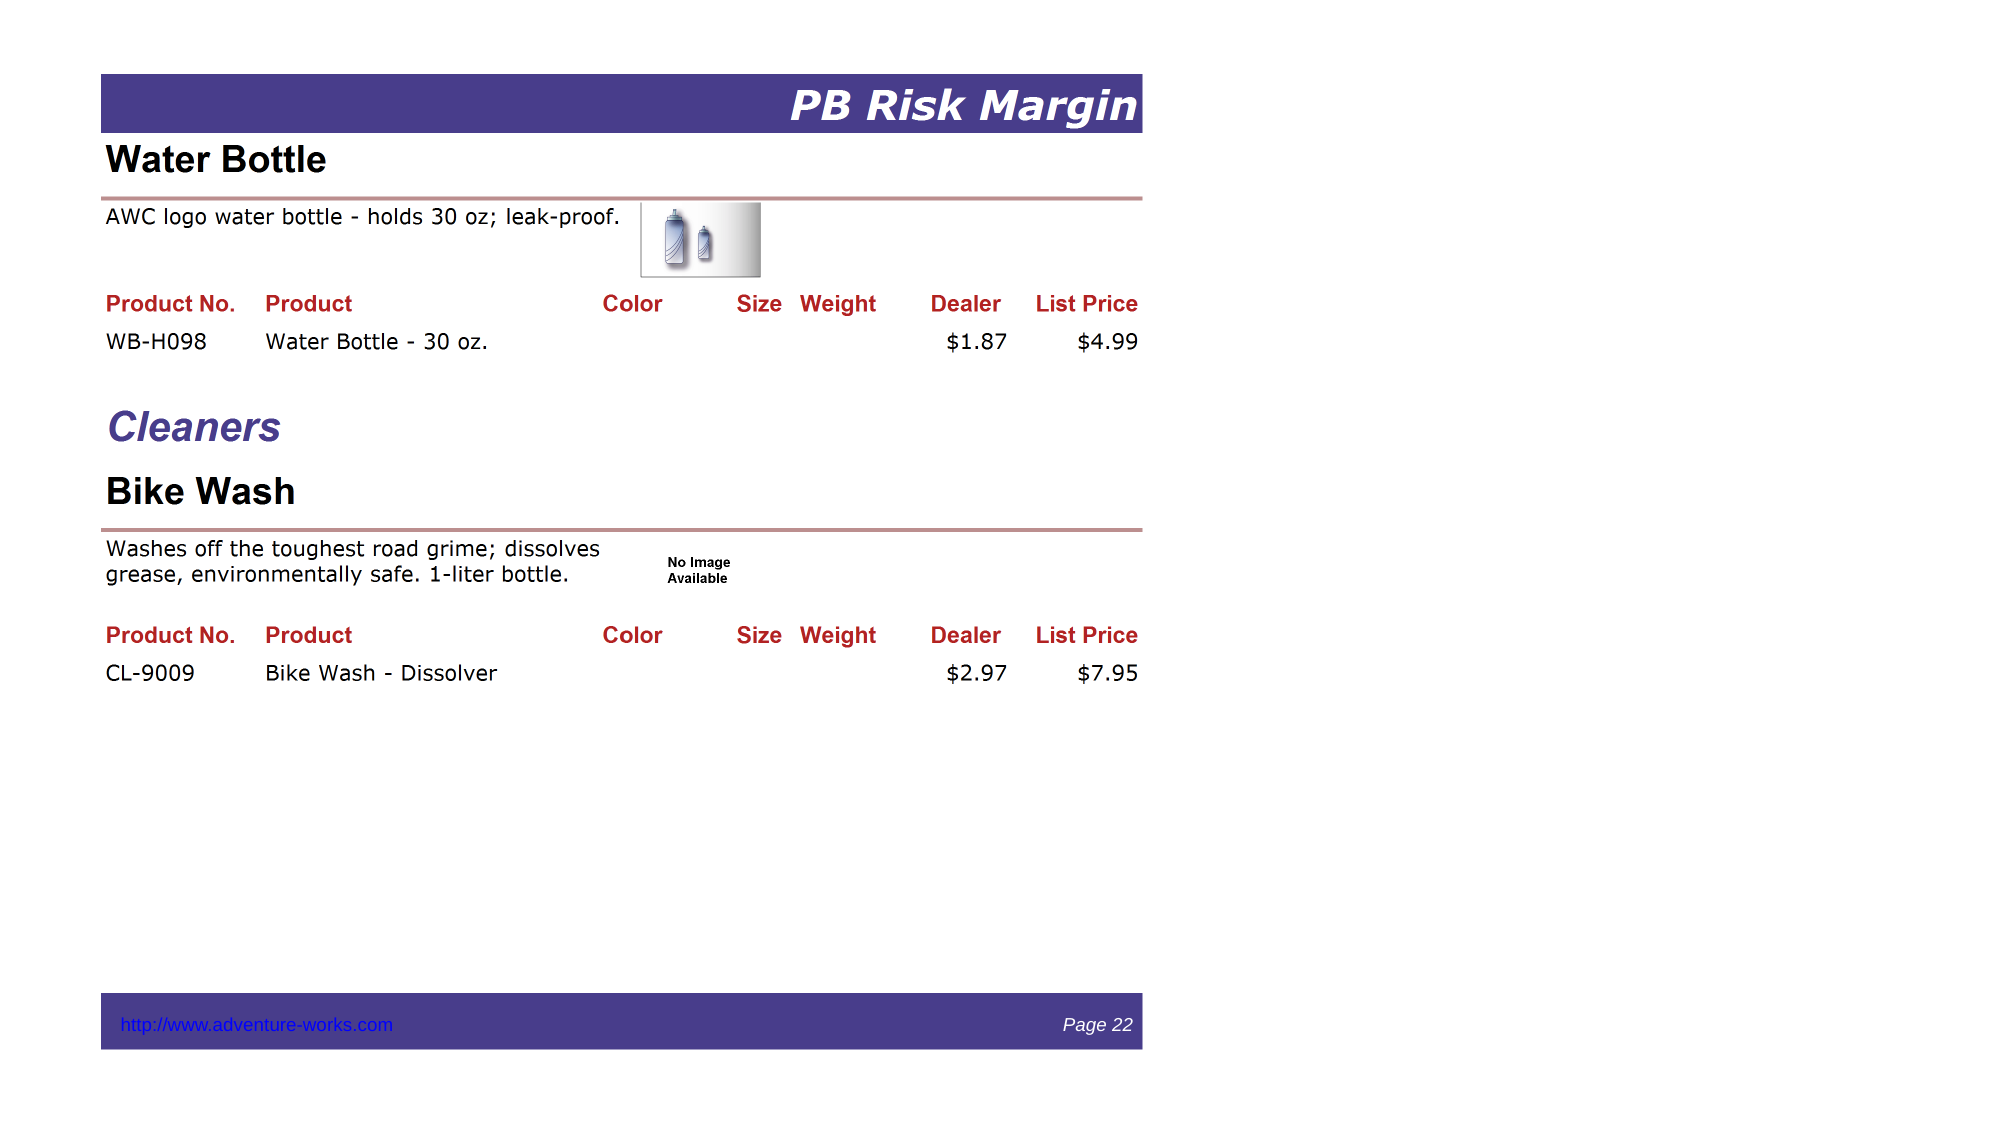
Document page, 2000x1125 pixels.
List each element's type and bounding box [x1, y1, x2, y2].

picture [101, 74, 1143, 730]
picture [101, 993, 1143, 1051]
